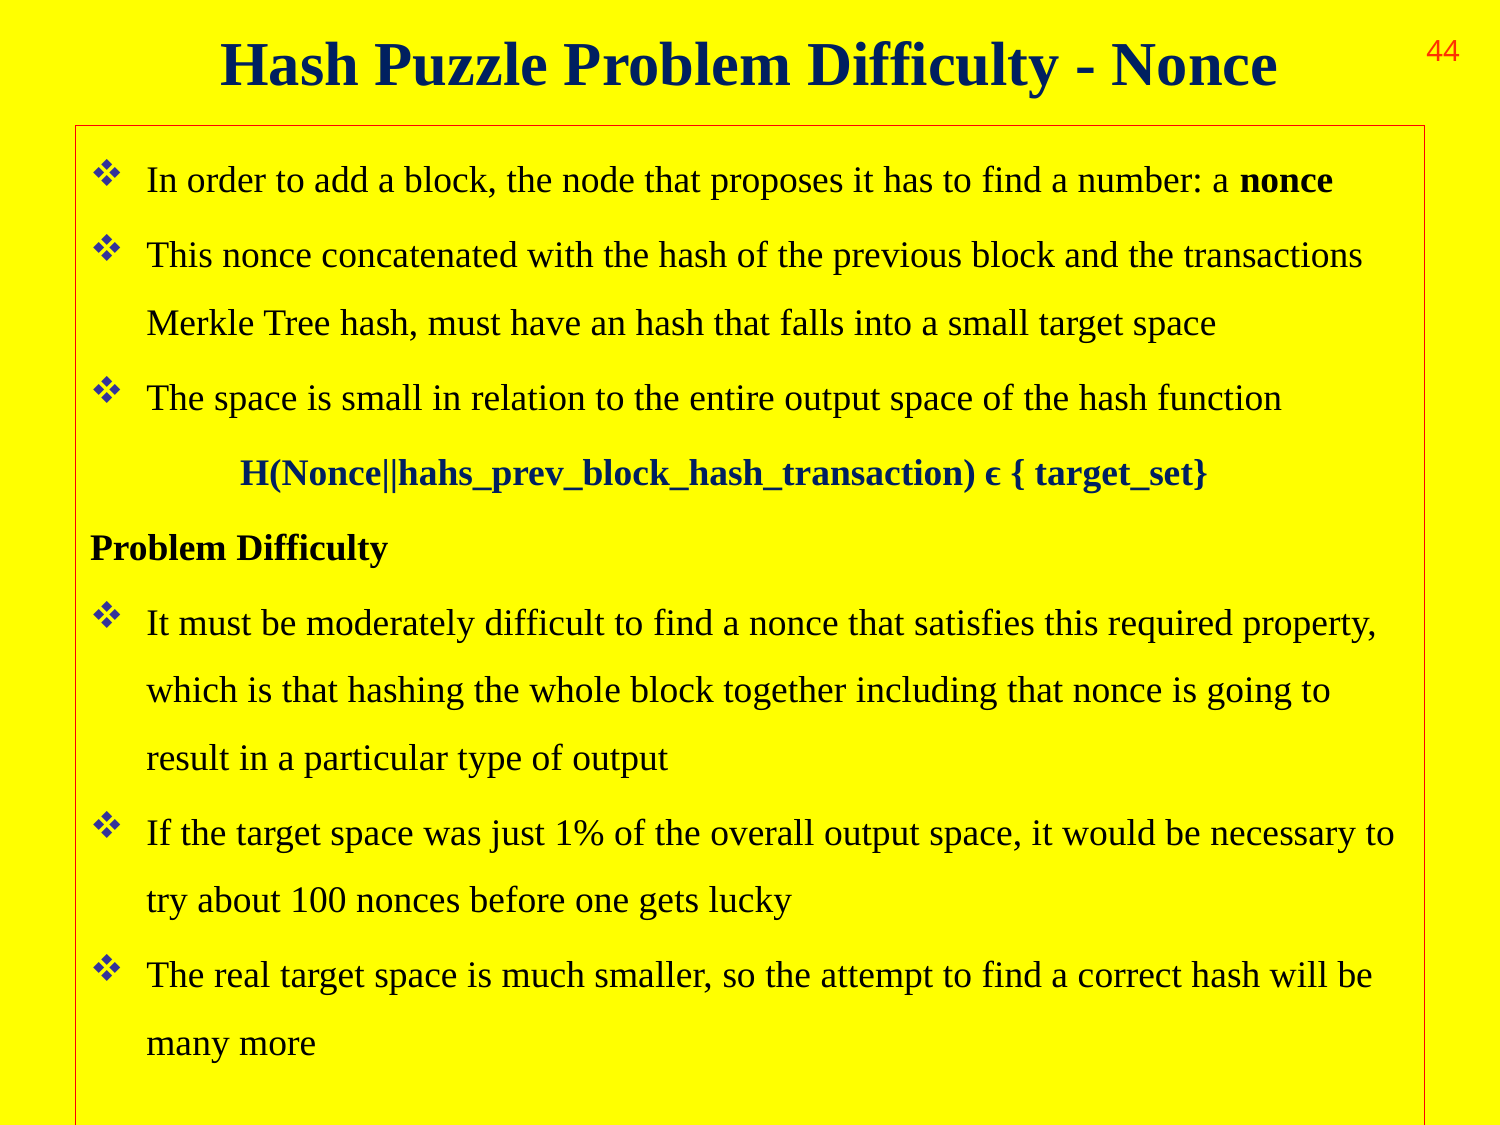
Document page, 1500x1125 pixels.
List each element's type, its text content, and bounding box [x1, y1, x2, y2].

title Hash Puzzle Problem Difficulty - Nonce [75, 0, 1425, 125]
slide_number 44 [1124, 24, 1476, 104]
list In order to add a block, the node that proposes it has to find a number: a nonce This nonce concatenated with the hash of the previous block and the transactions Merkle Tree hash, must have an hash that falls into a small target space The space is small in relation to the entire output space of the hash function H(Nonce||hahs_prev_block_hash_transaction) ϵ { target_set} Problem Difficulty It must be moderately difficult to find a nonce that satisfies this required property, which is that hashing the whole block together including that nonce is going to result in a particular type of output If the target space was just 1% of the overall output space, it would be necessary to try about 100 nonces before one gets lucky The real target space is much smaller, so the attempt to find a correct hash will be many more [75, 125, 1425, 1125]
